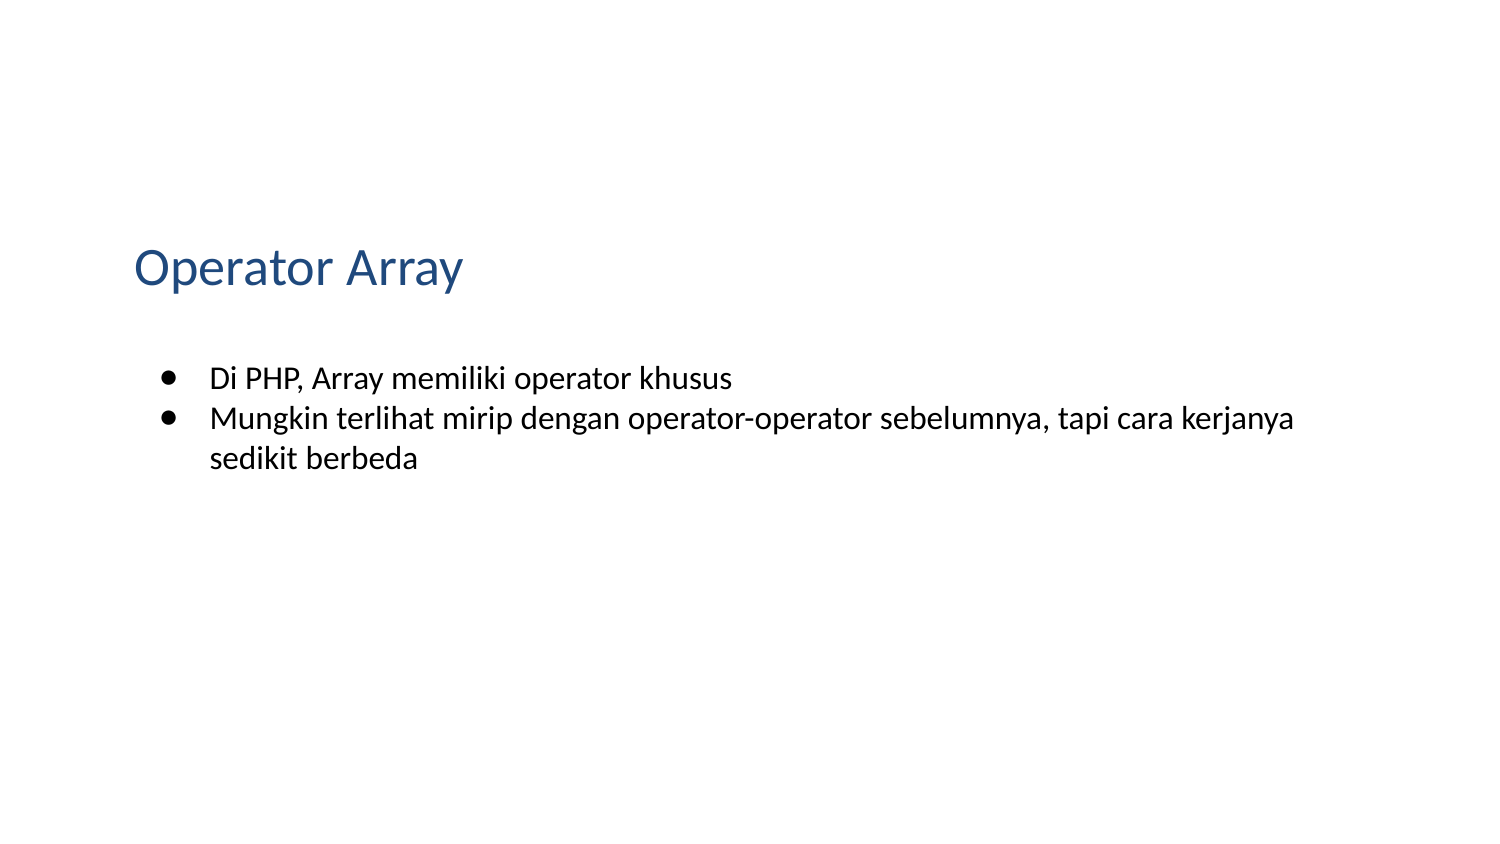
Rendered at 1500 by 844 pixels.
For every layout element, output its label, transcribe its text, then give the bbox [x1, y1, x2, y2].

title Operator Array [119, 216, 1381, 305]
list Di PHP, Array memiliki operator khusus Mungkin terlihat mirip dengan operator-operator sebelumnya, tapi cara kerjanya sedikit berbeda [119, 341, 1381, 712]
